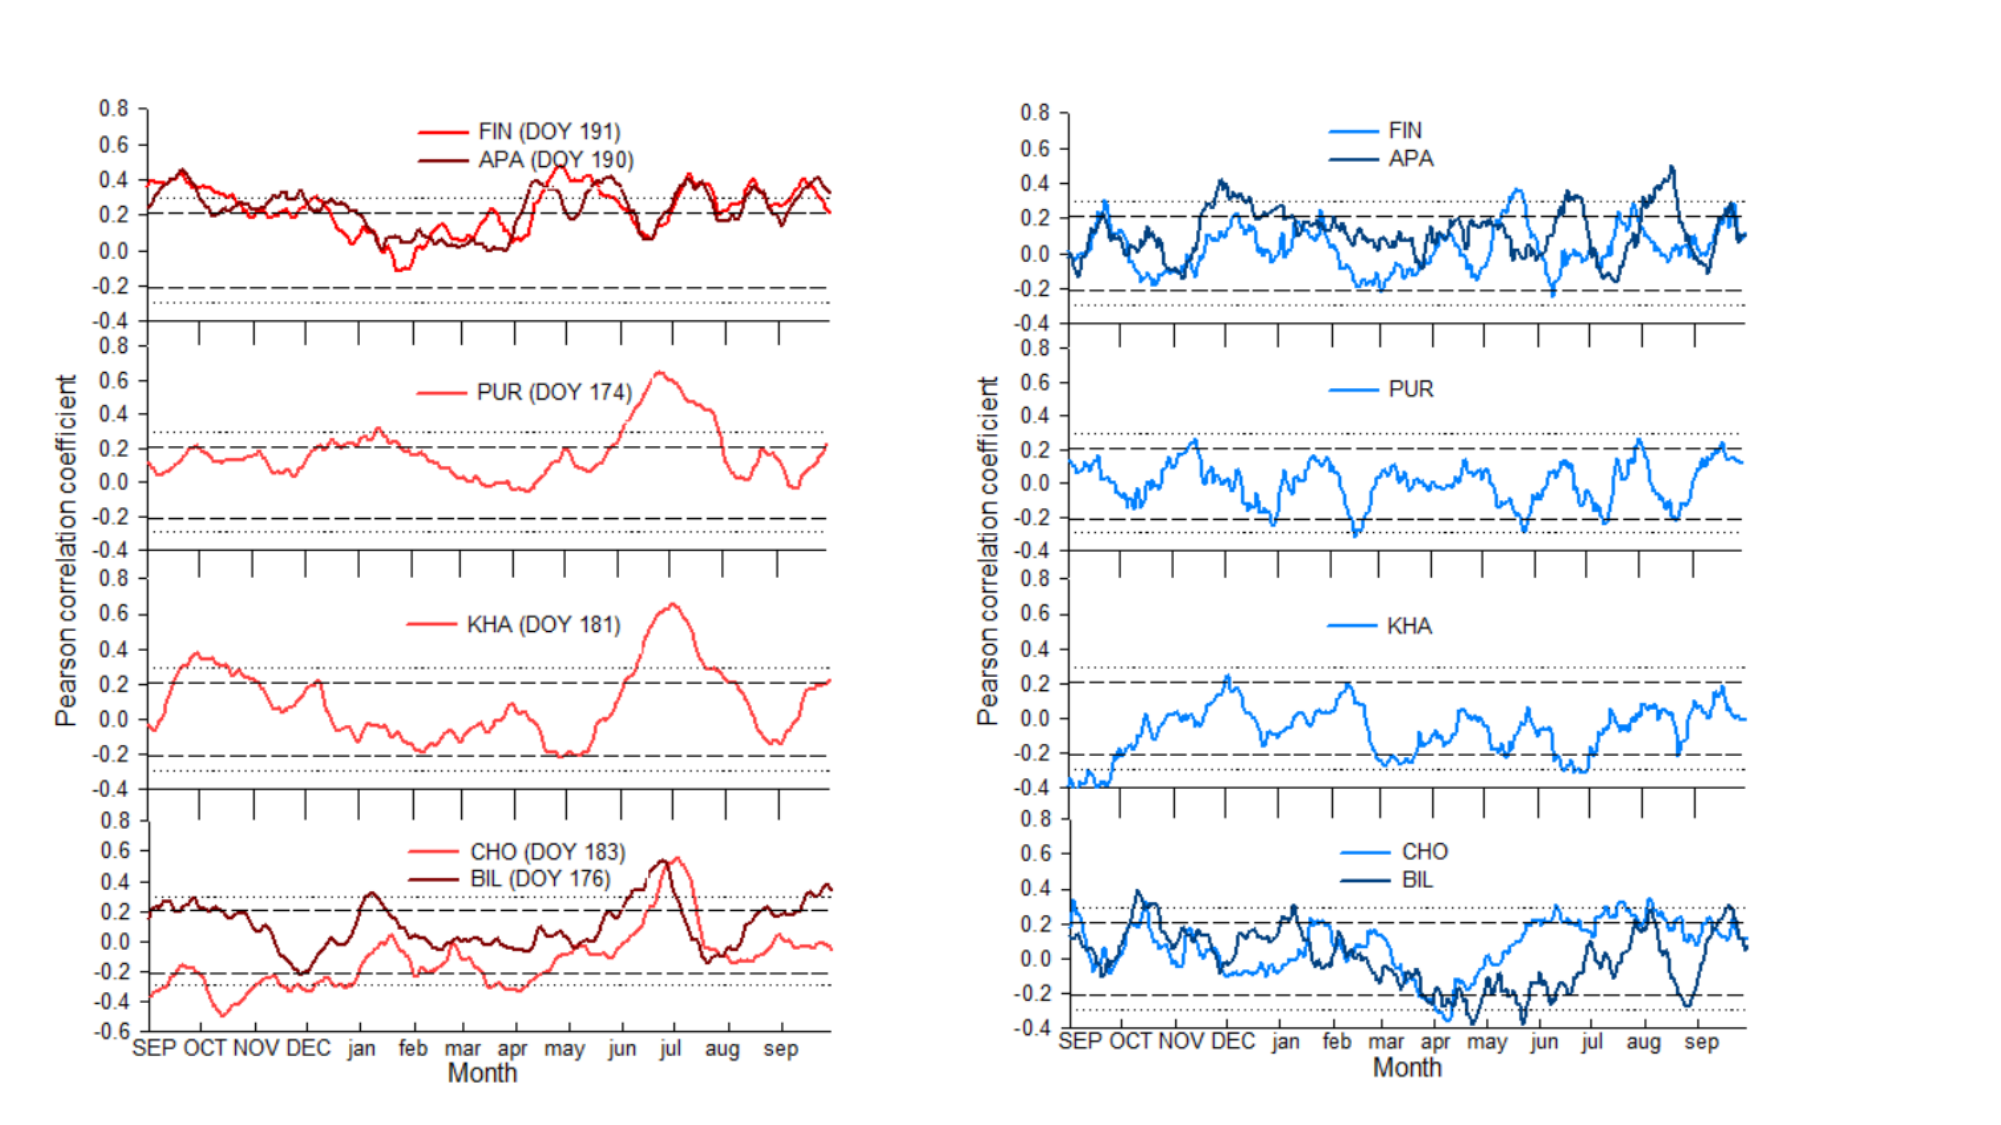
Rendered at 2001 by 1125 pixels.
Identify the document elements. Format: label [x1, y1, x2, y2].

picture [44, 85, 857, 1088]
picture [967, 92, 1767, 1088]
